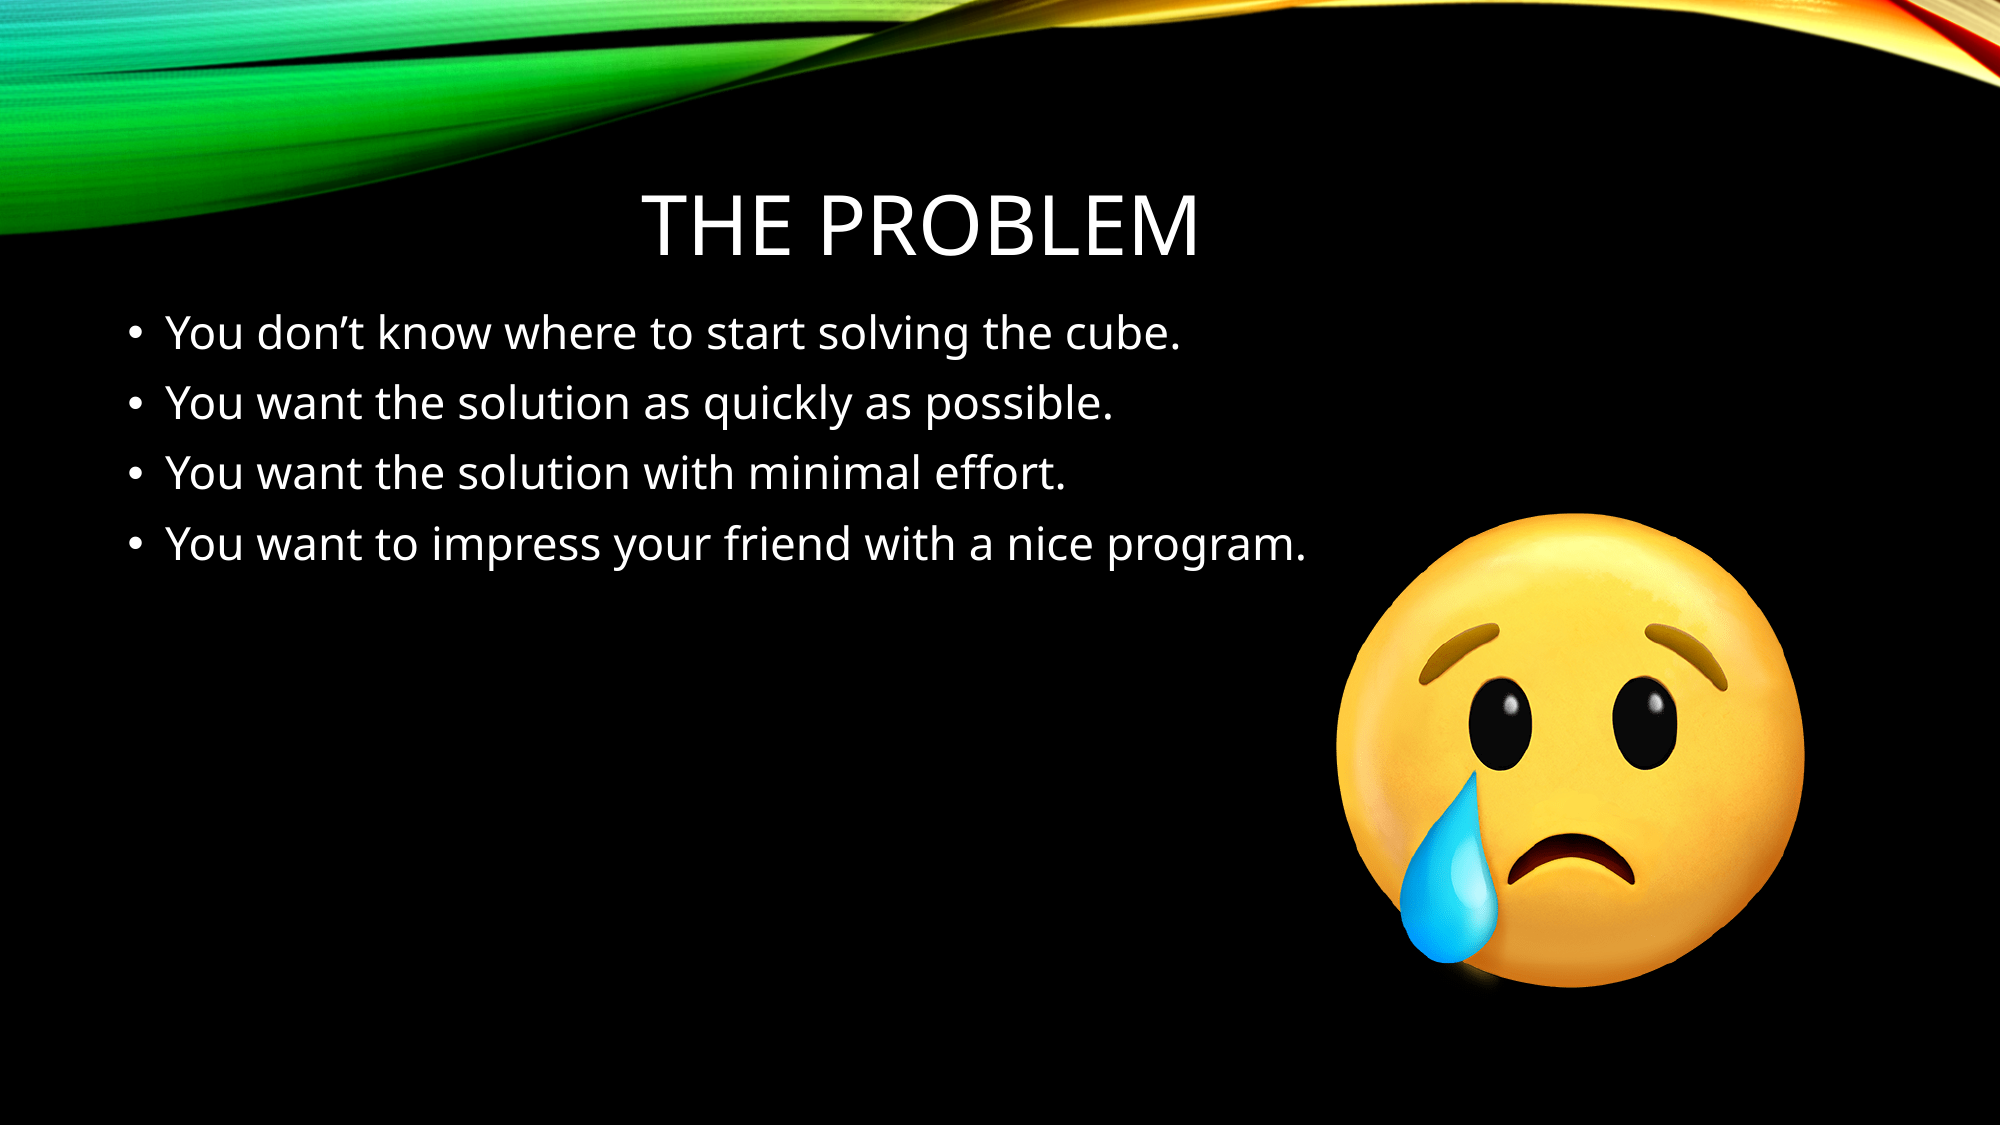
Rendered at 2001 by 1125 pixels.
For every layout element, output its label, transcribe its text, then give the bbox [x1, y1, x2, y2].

list You don’t know where to start solving the cube. You want the solution as quickly as possible. You want the solution with minimal effort. You want to impress your friend with a nice program. [112, 302, 1888, 612]
title The problem [609, 122, 1219, 302]
picture [0, 0, 2000, 237]
picture [1321, 501, 1819, 999]
